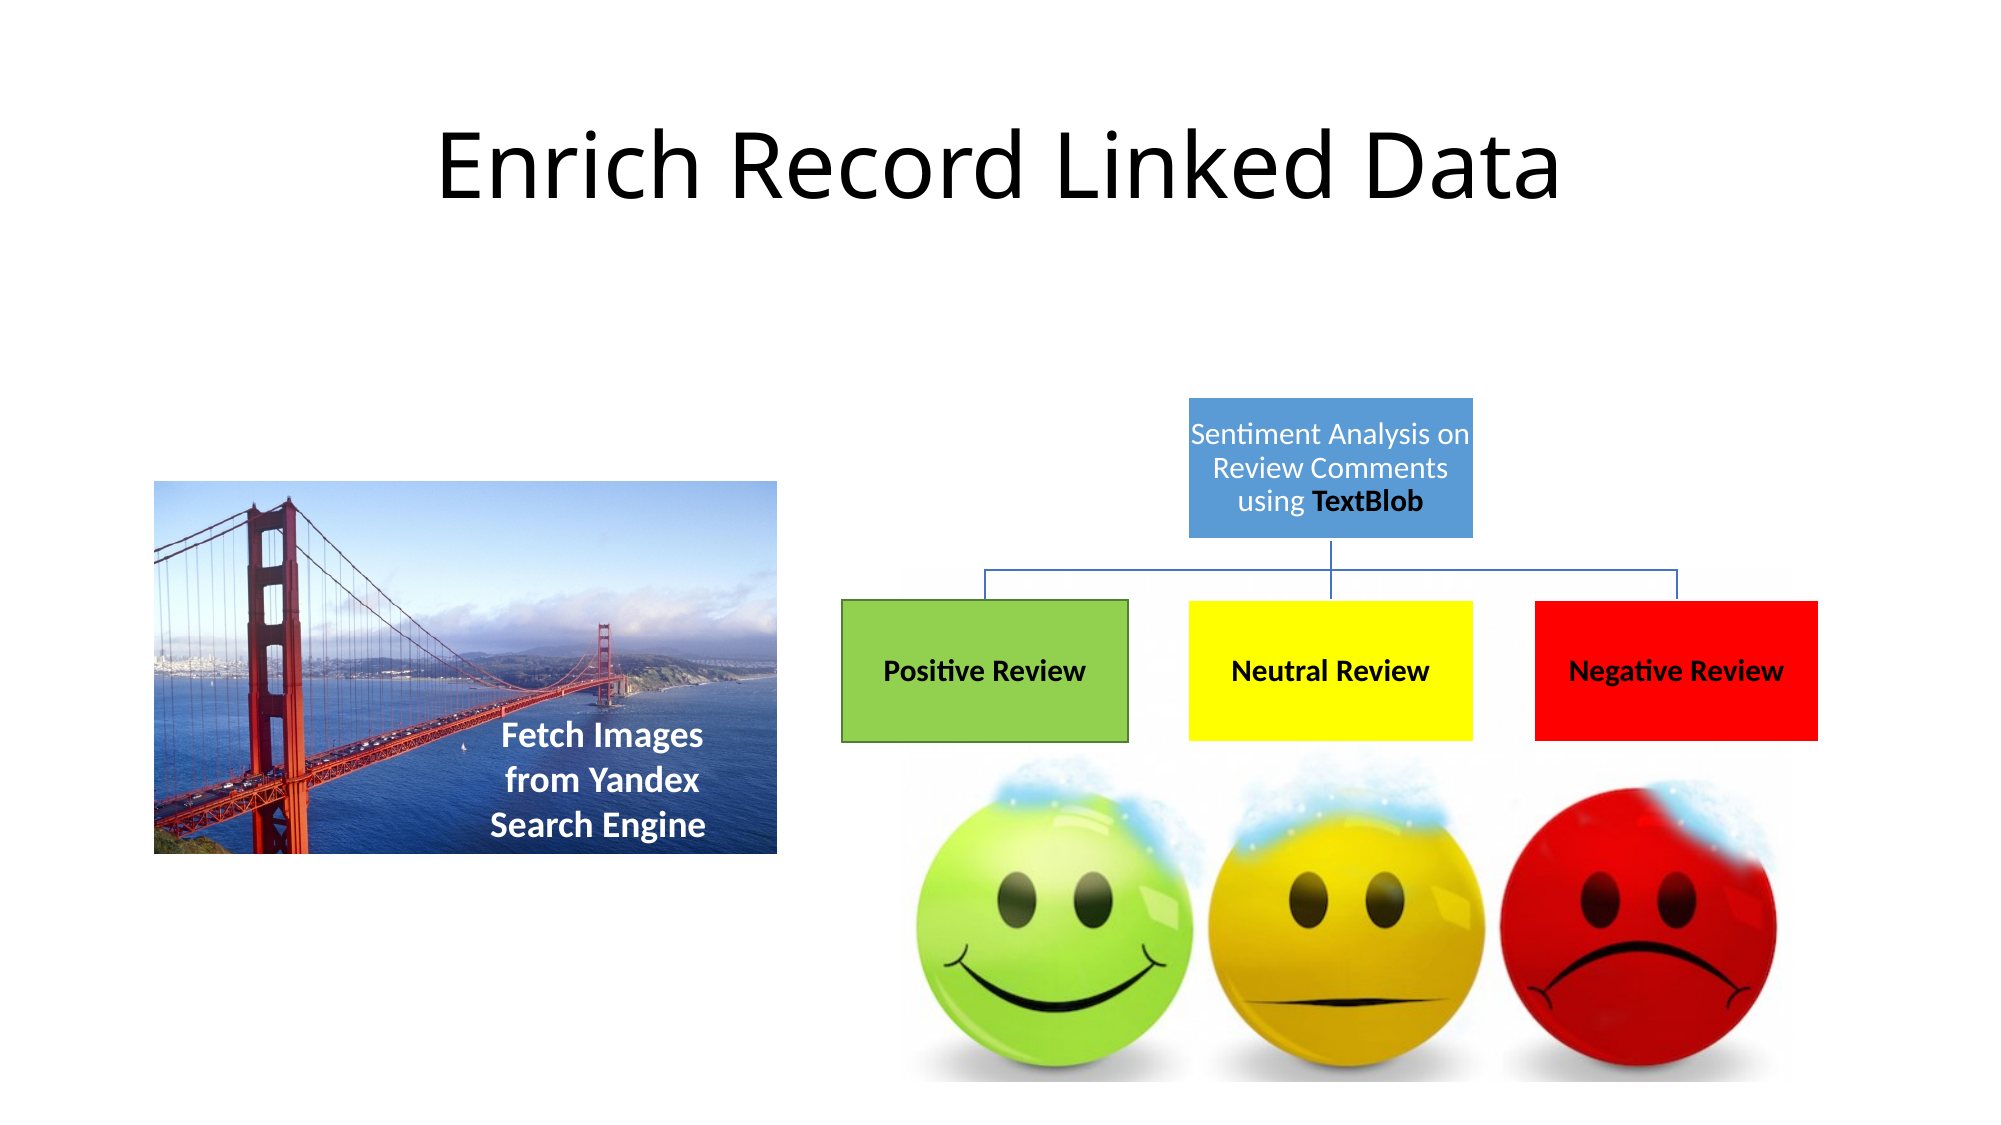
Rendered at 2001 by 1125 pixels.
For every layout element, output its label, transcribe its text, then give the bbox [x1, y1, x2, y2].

title Enrich Record Linked Data [137, 59, 1863, 278]
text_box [841, 285, 1820, 854]
picture [154, 481, 778, 854]
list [900, 854, 1794, 1082]
